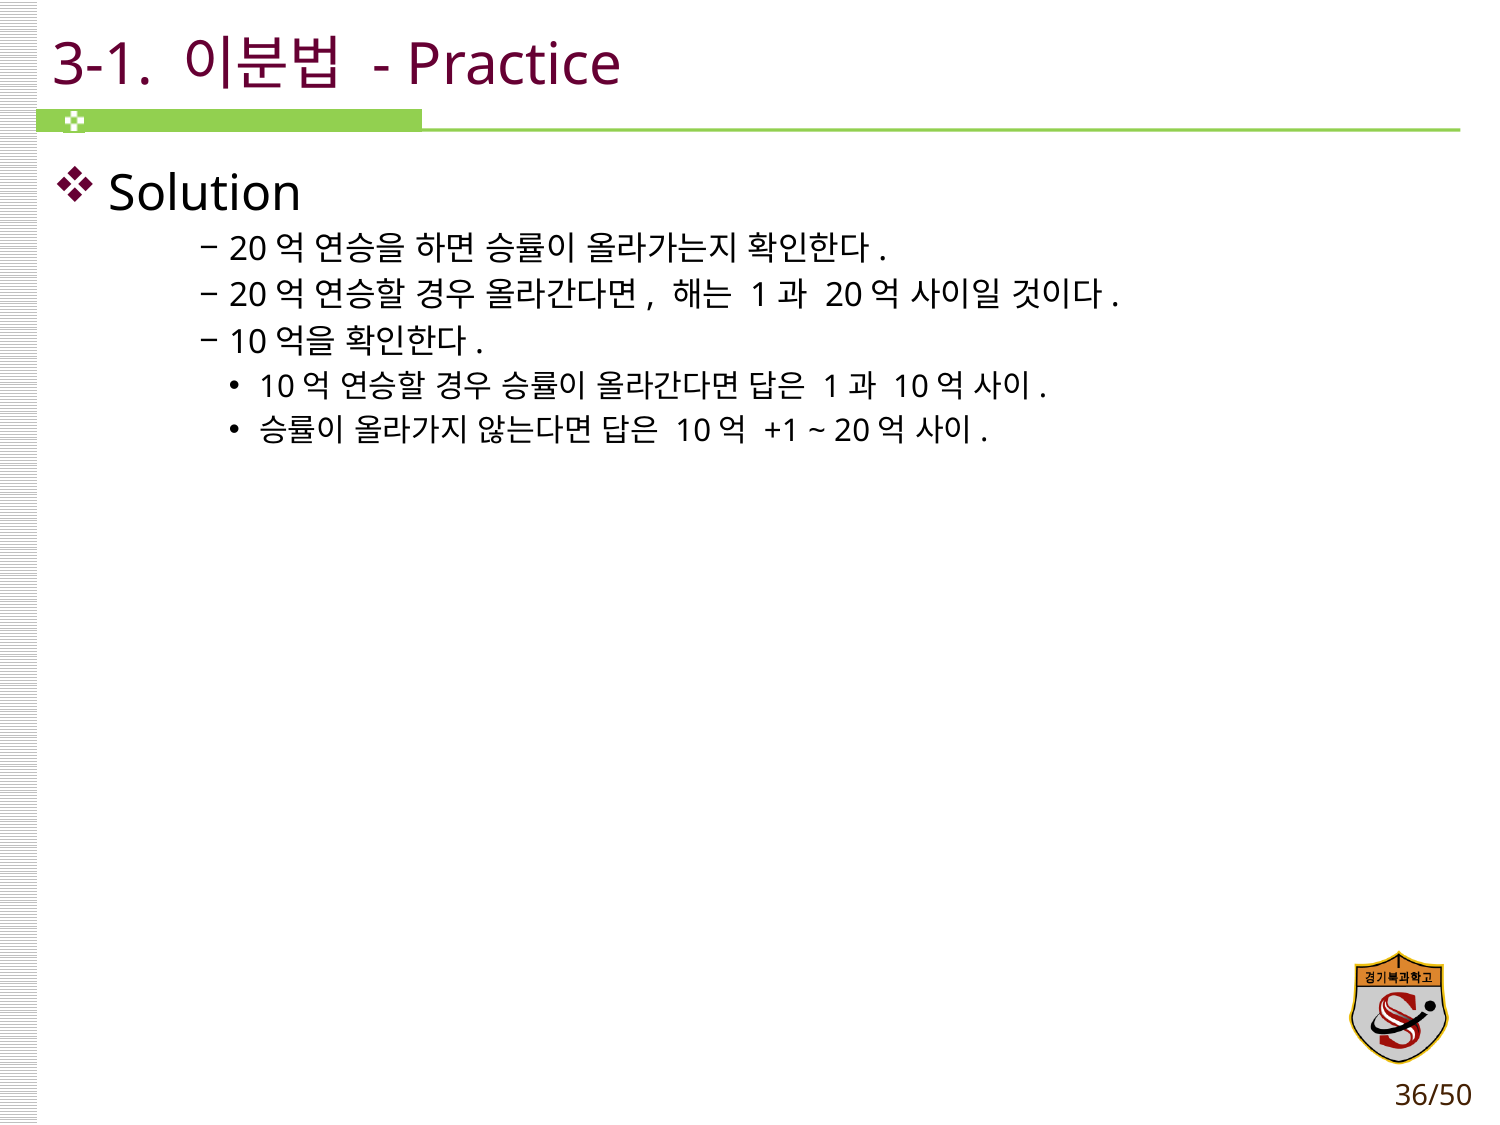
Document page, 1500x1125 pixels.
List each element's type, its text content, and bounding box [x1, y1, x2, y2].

title 3-1. 이분법 - Practice [37, 13, 1278, 109]
picture [65, 111, 84, 131]
list Solution 20억 연승을 하면 승률이 올라가는지 확인한다. 20억 연승할 경우 올라간다면, 해는 1과 20억 사이일 것이다. 10억을 확인한다. 10억 연승할 경우 승률이 올라간다면 답은 1과 10억 사이. 승률이 올라가지 않는다면 답은 10억 +1 ~ 20억 사이. [37, 152, 1463, 1091]
